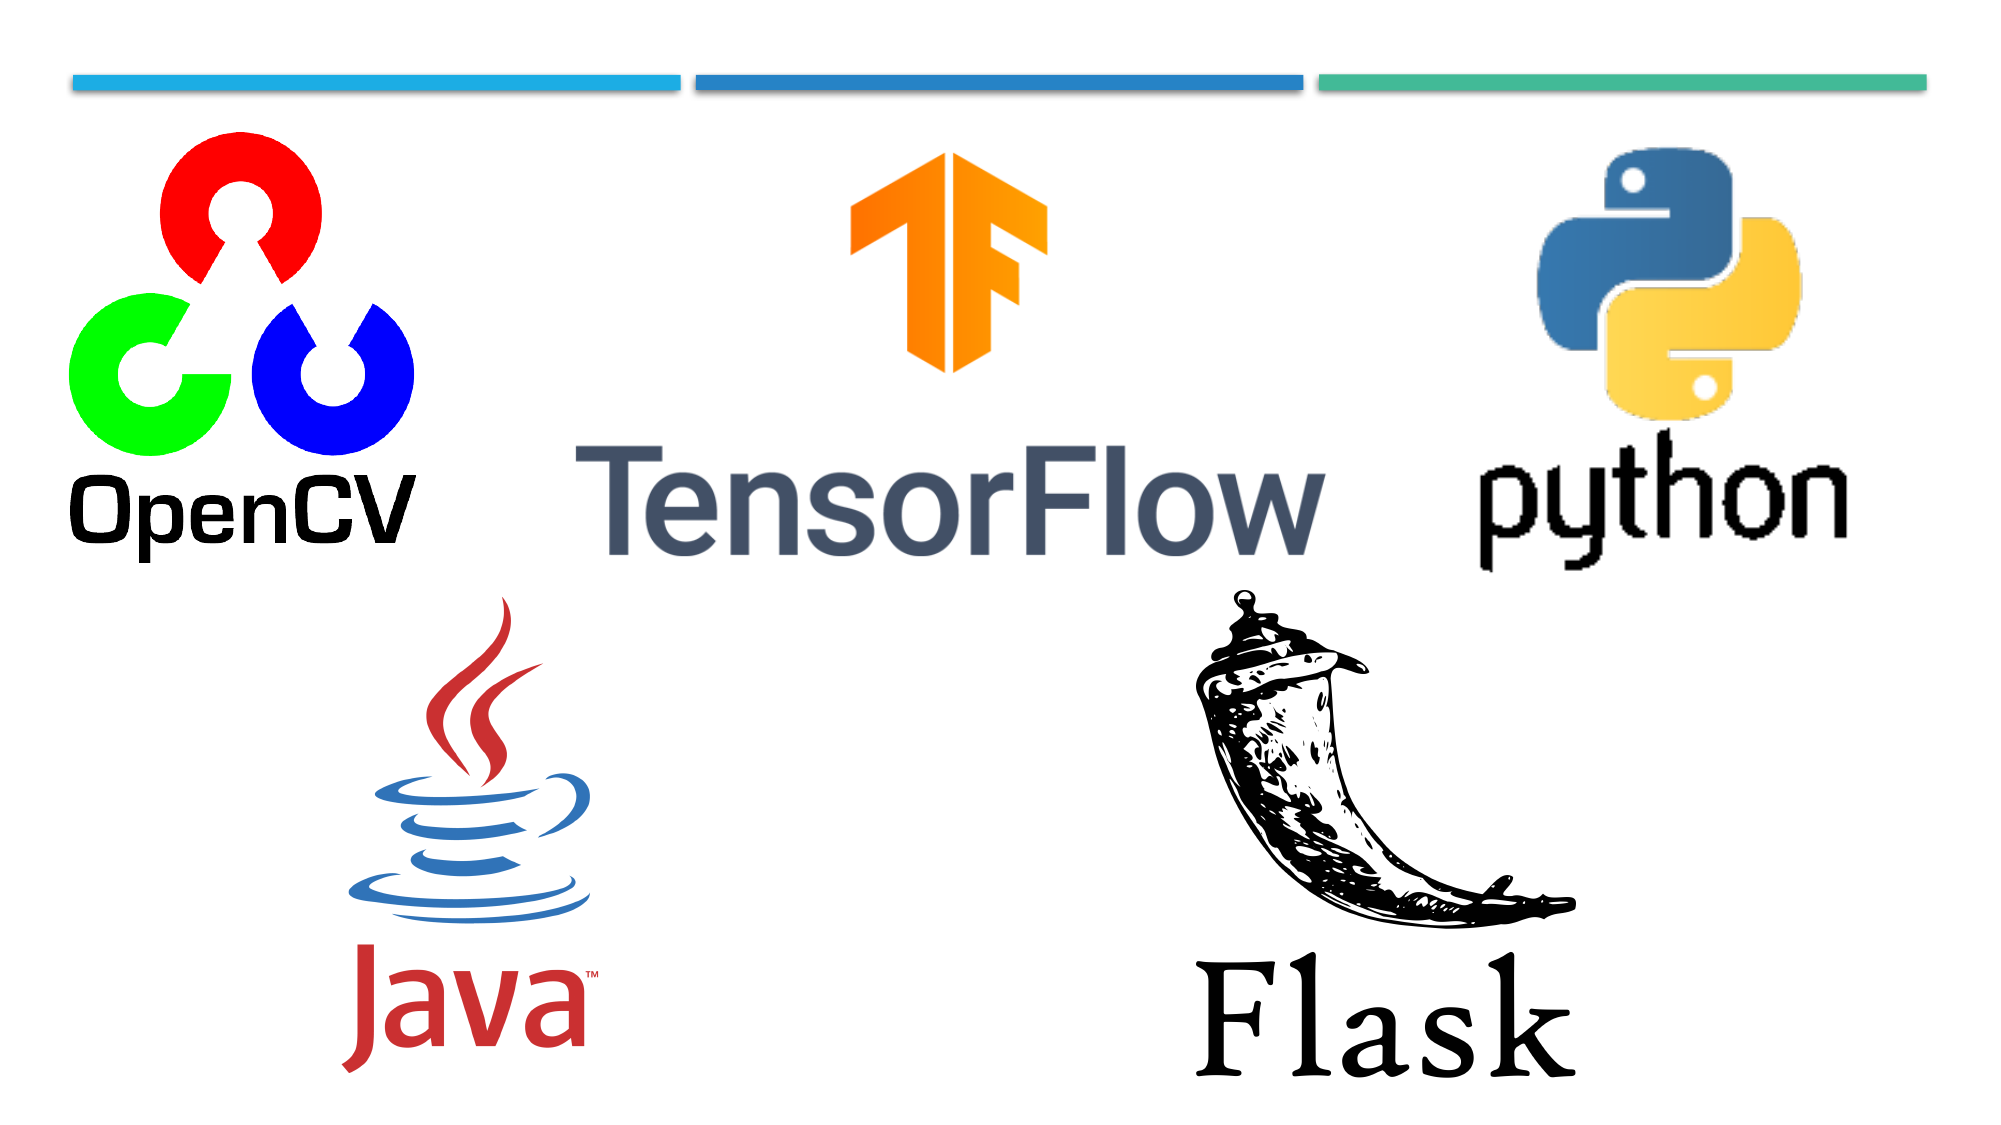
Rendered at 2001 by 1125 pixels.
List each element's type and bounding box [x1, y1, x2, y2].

picture [66, 132, 417, 563]
picture [234, 132, 1908, 1079]
